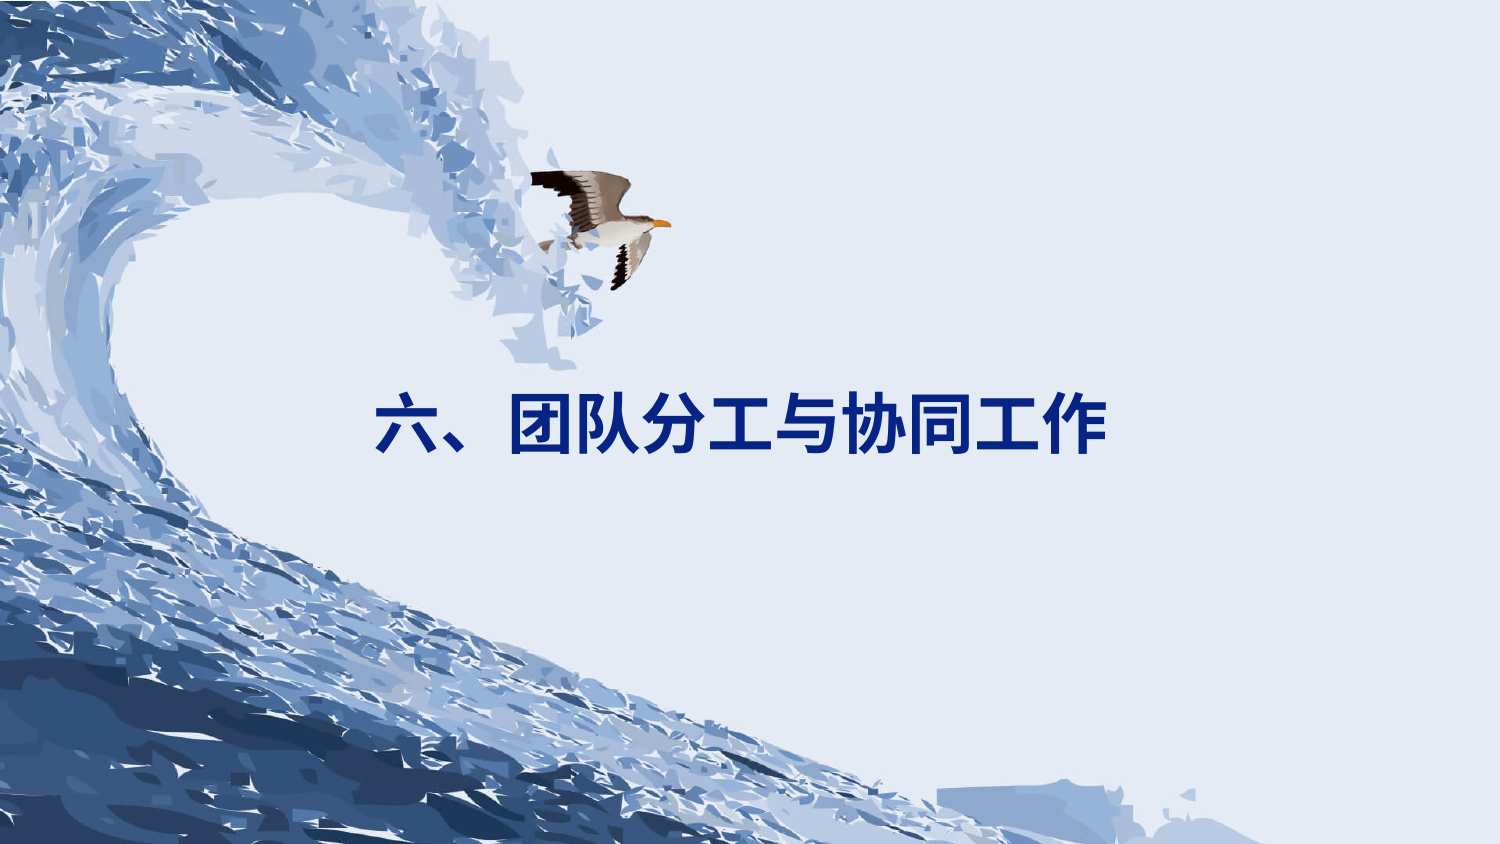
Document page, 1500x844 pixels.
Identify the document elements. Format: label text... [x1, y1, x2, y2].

text_box 六、团队分工与协同工作 [359, 284, 1141, 560]
picture [0, 0, 1500, 844]
